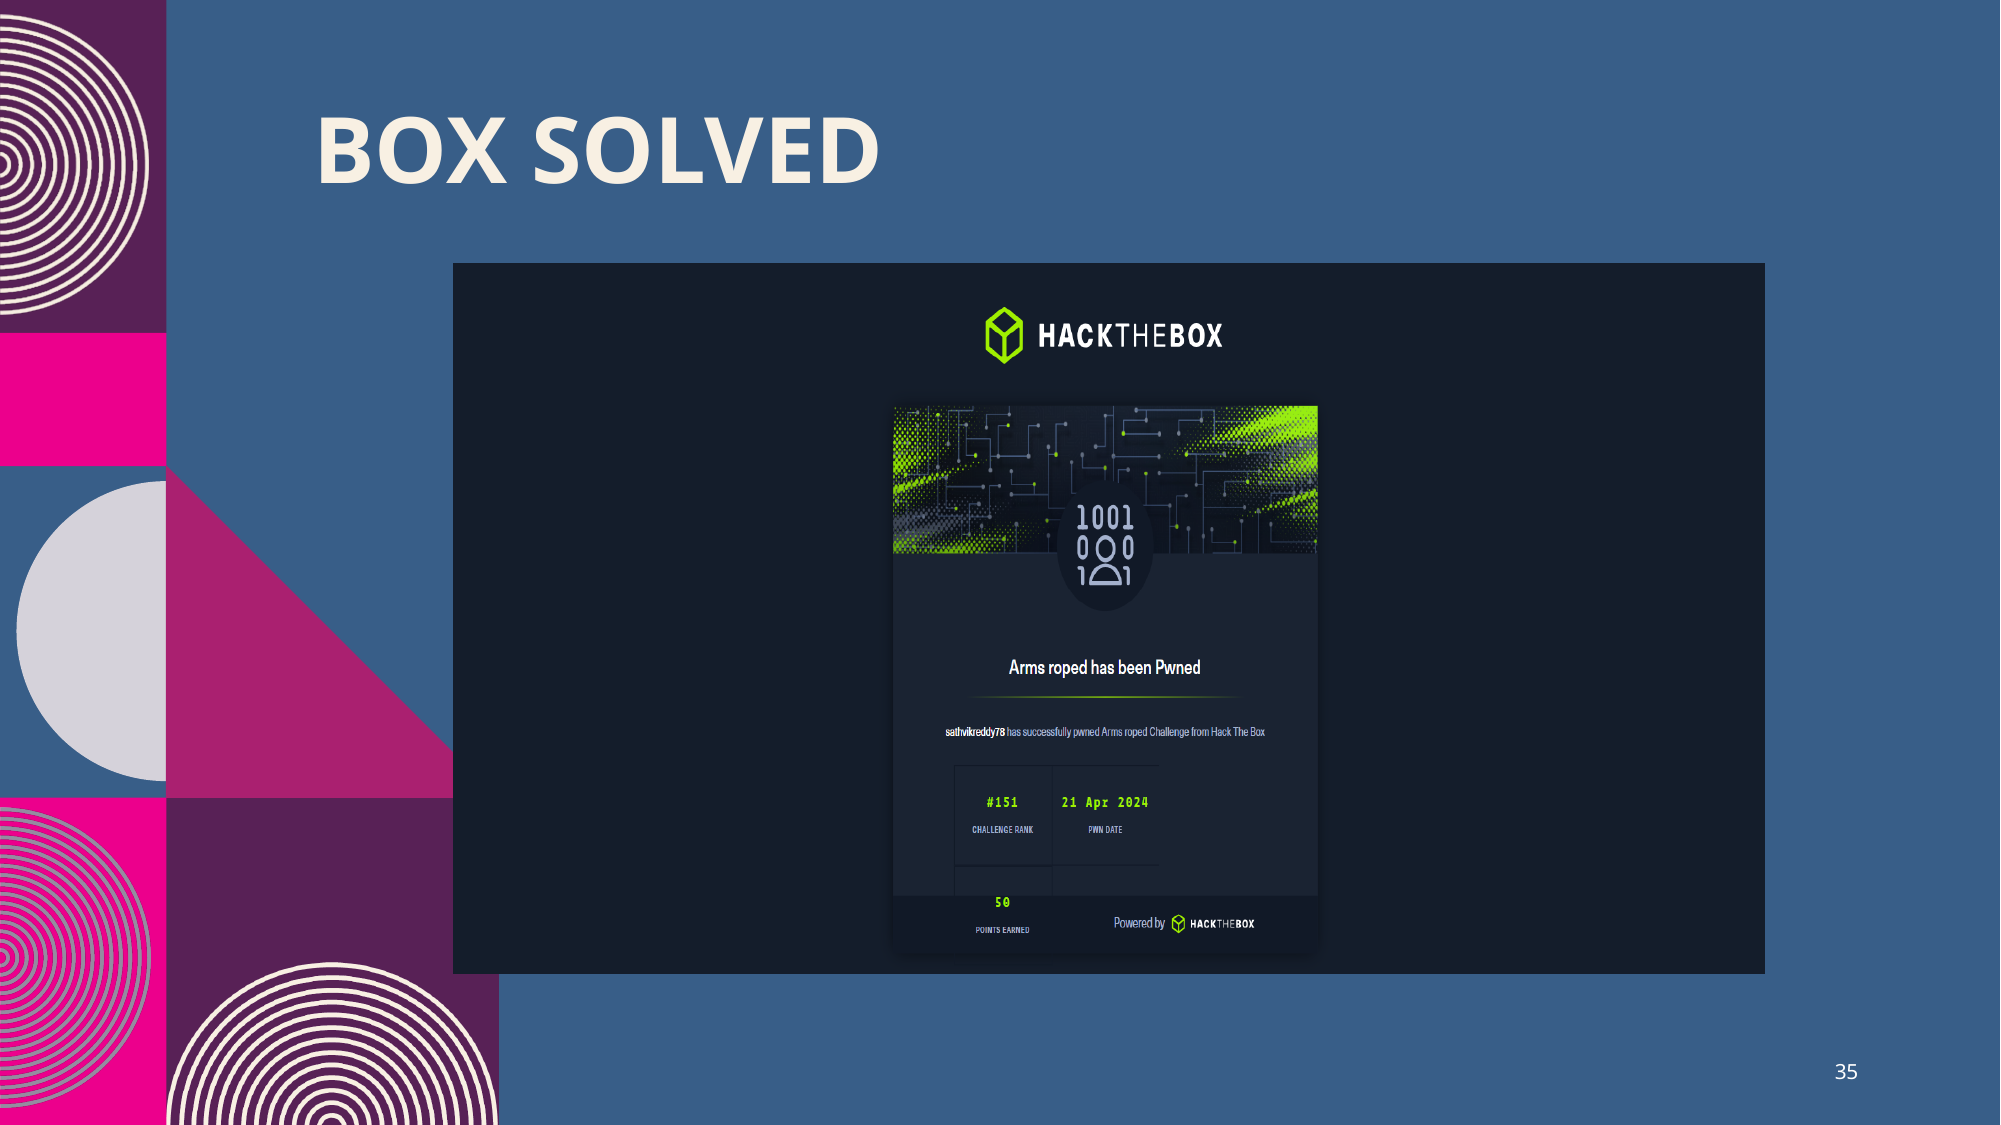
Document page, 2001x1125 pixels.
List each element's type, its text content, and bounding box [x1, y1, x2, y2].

slide_number 35 [1798, 1042, 1874, 1103]
title BOX SOLVED [298, 97, 1547, 431]
picture [0, 15, 149, 314]
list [453, 263, 1765, 974]
picture [1, 808, 151, 1108]
picture [167, 962, 498, 1125]
